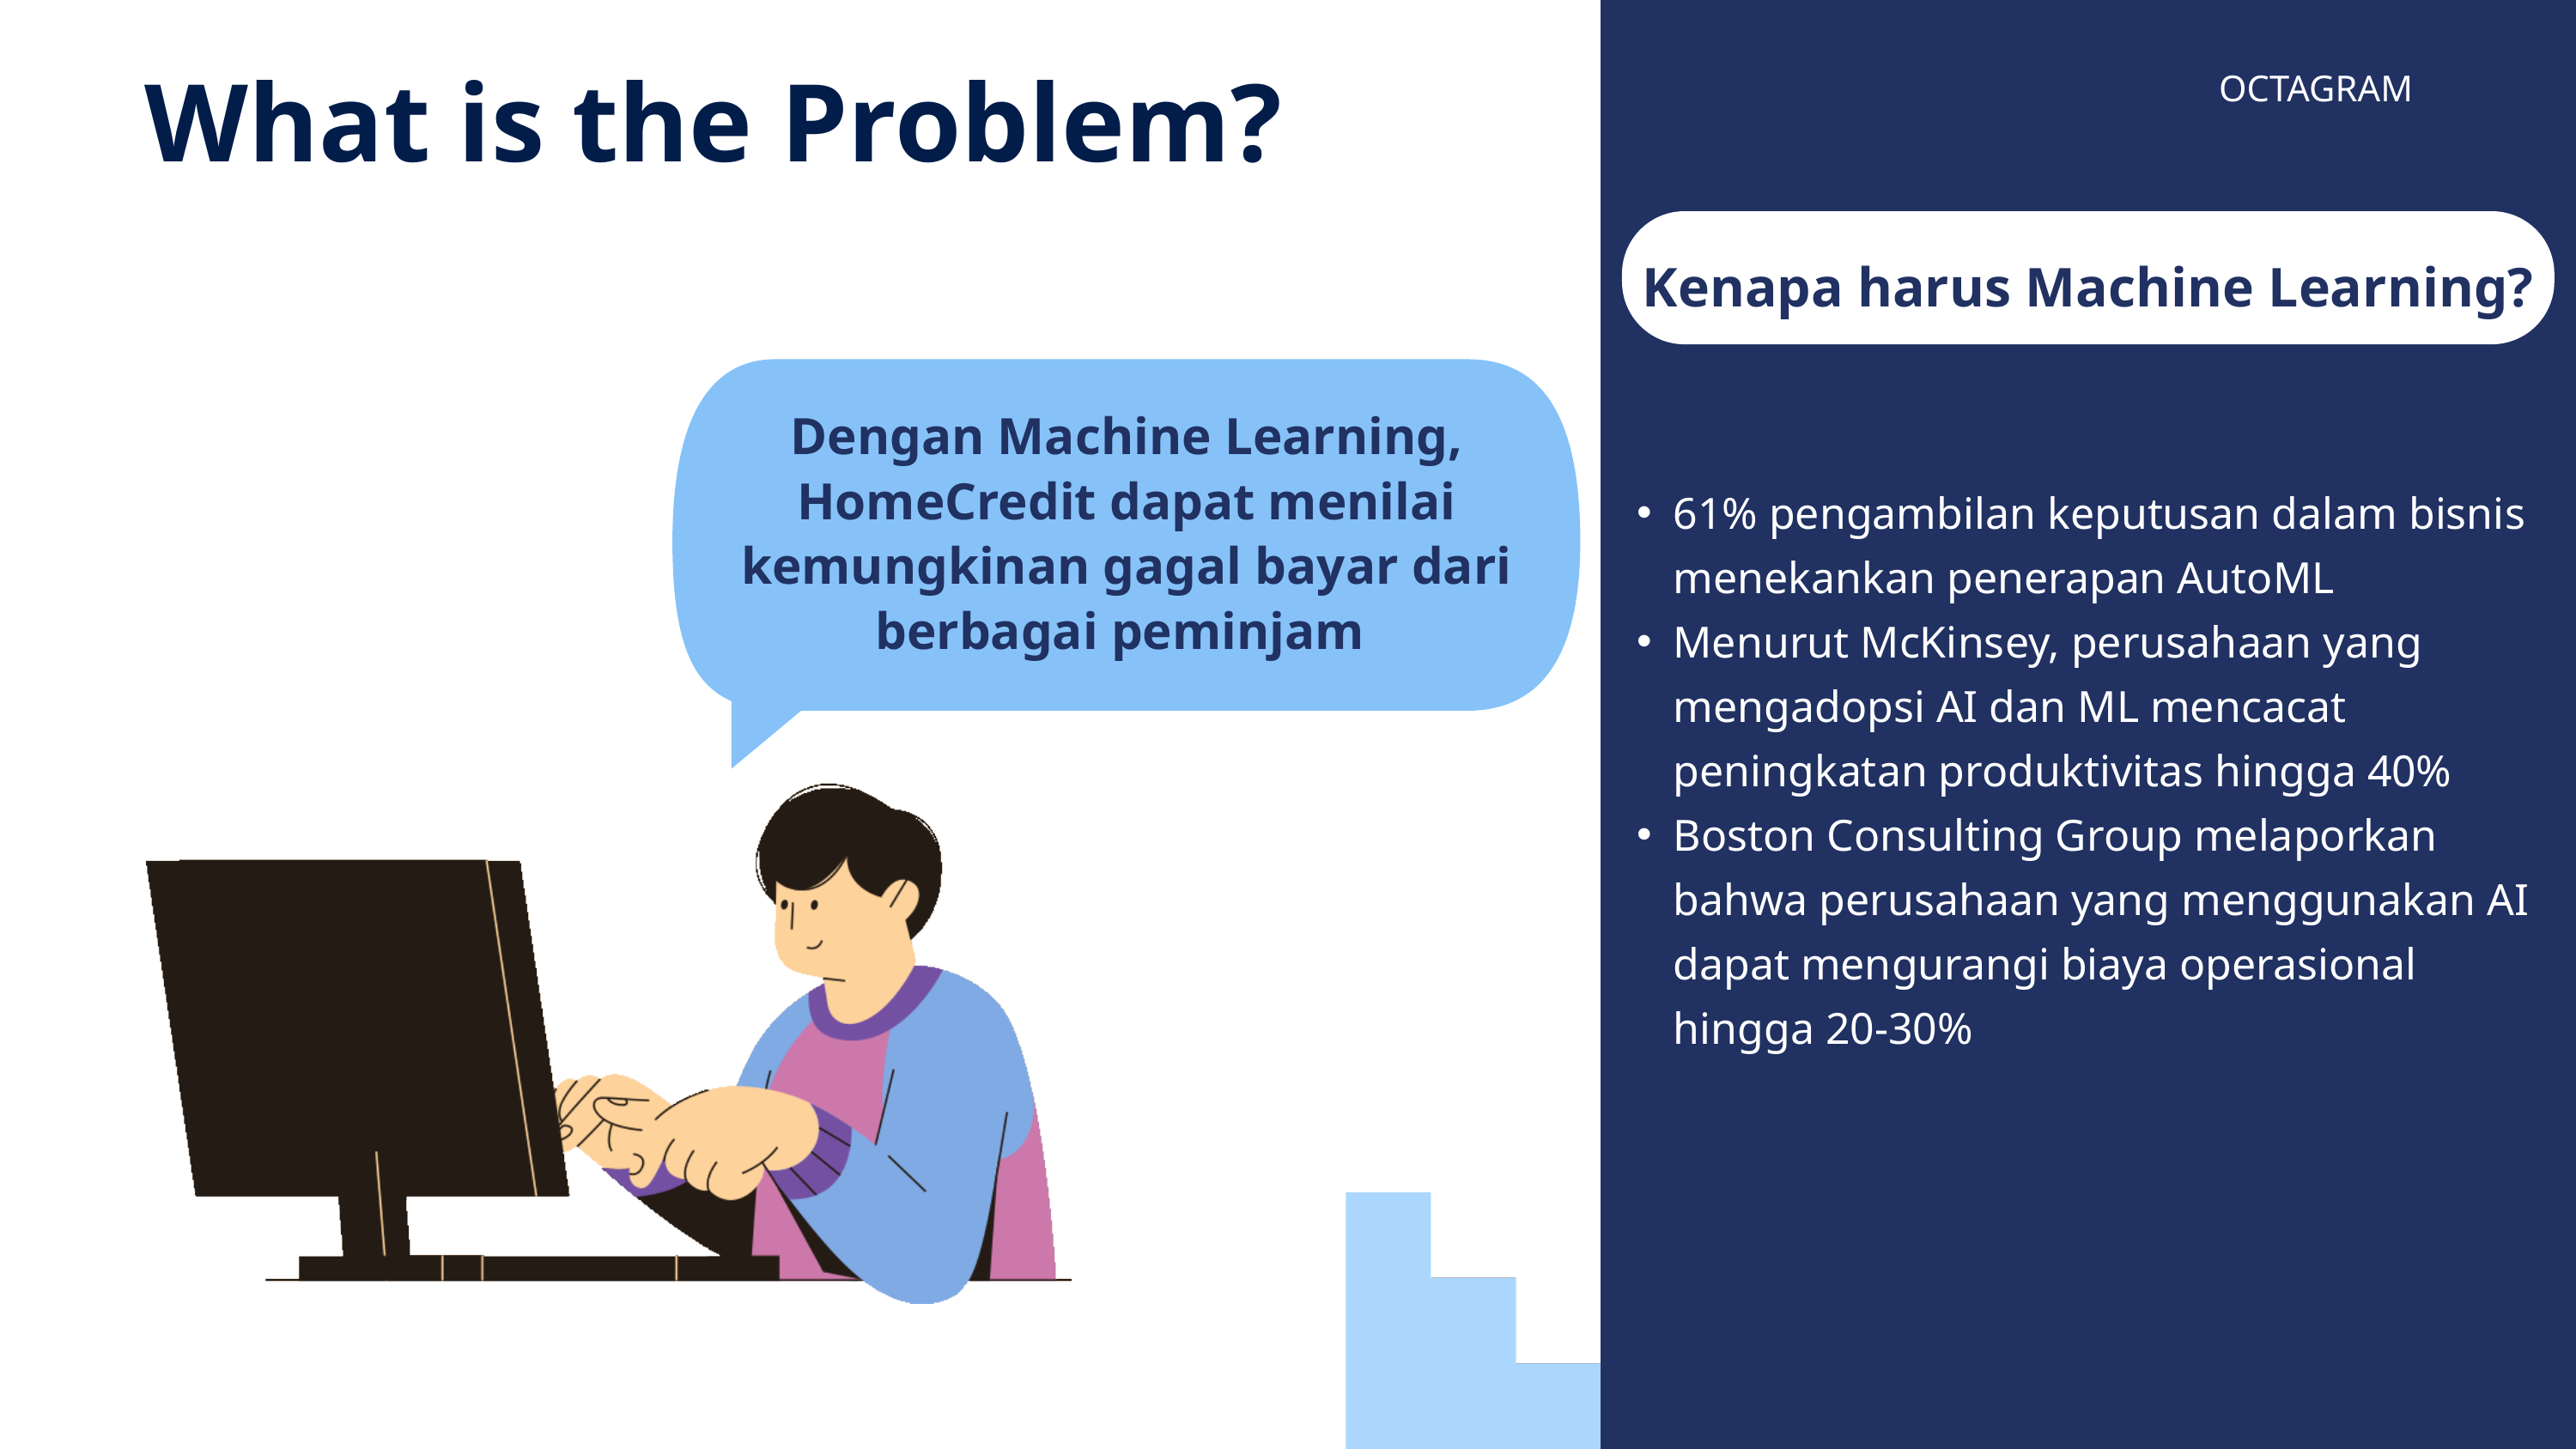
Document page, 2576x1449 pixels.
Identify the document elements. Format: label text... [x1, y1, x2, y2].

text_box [1621, 210, 2555, 345]
text_box What is the Problem? [144, 55, 1595, 185]
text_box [2128, 55, 2432, 126]
text_box [1346, 1192, 1595, 1449]
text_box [1600, 0, 2576, 1449]
picture [146, 780, 1072, 1304]
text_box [671, 359, 1581, 769]
